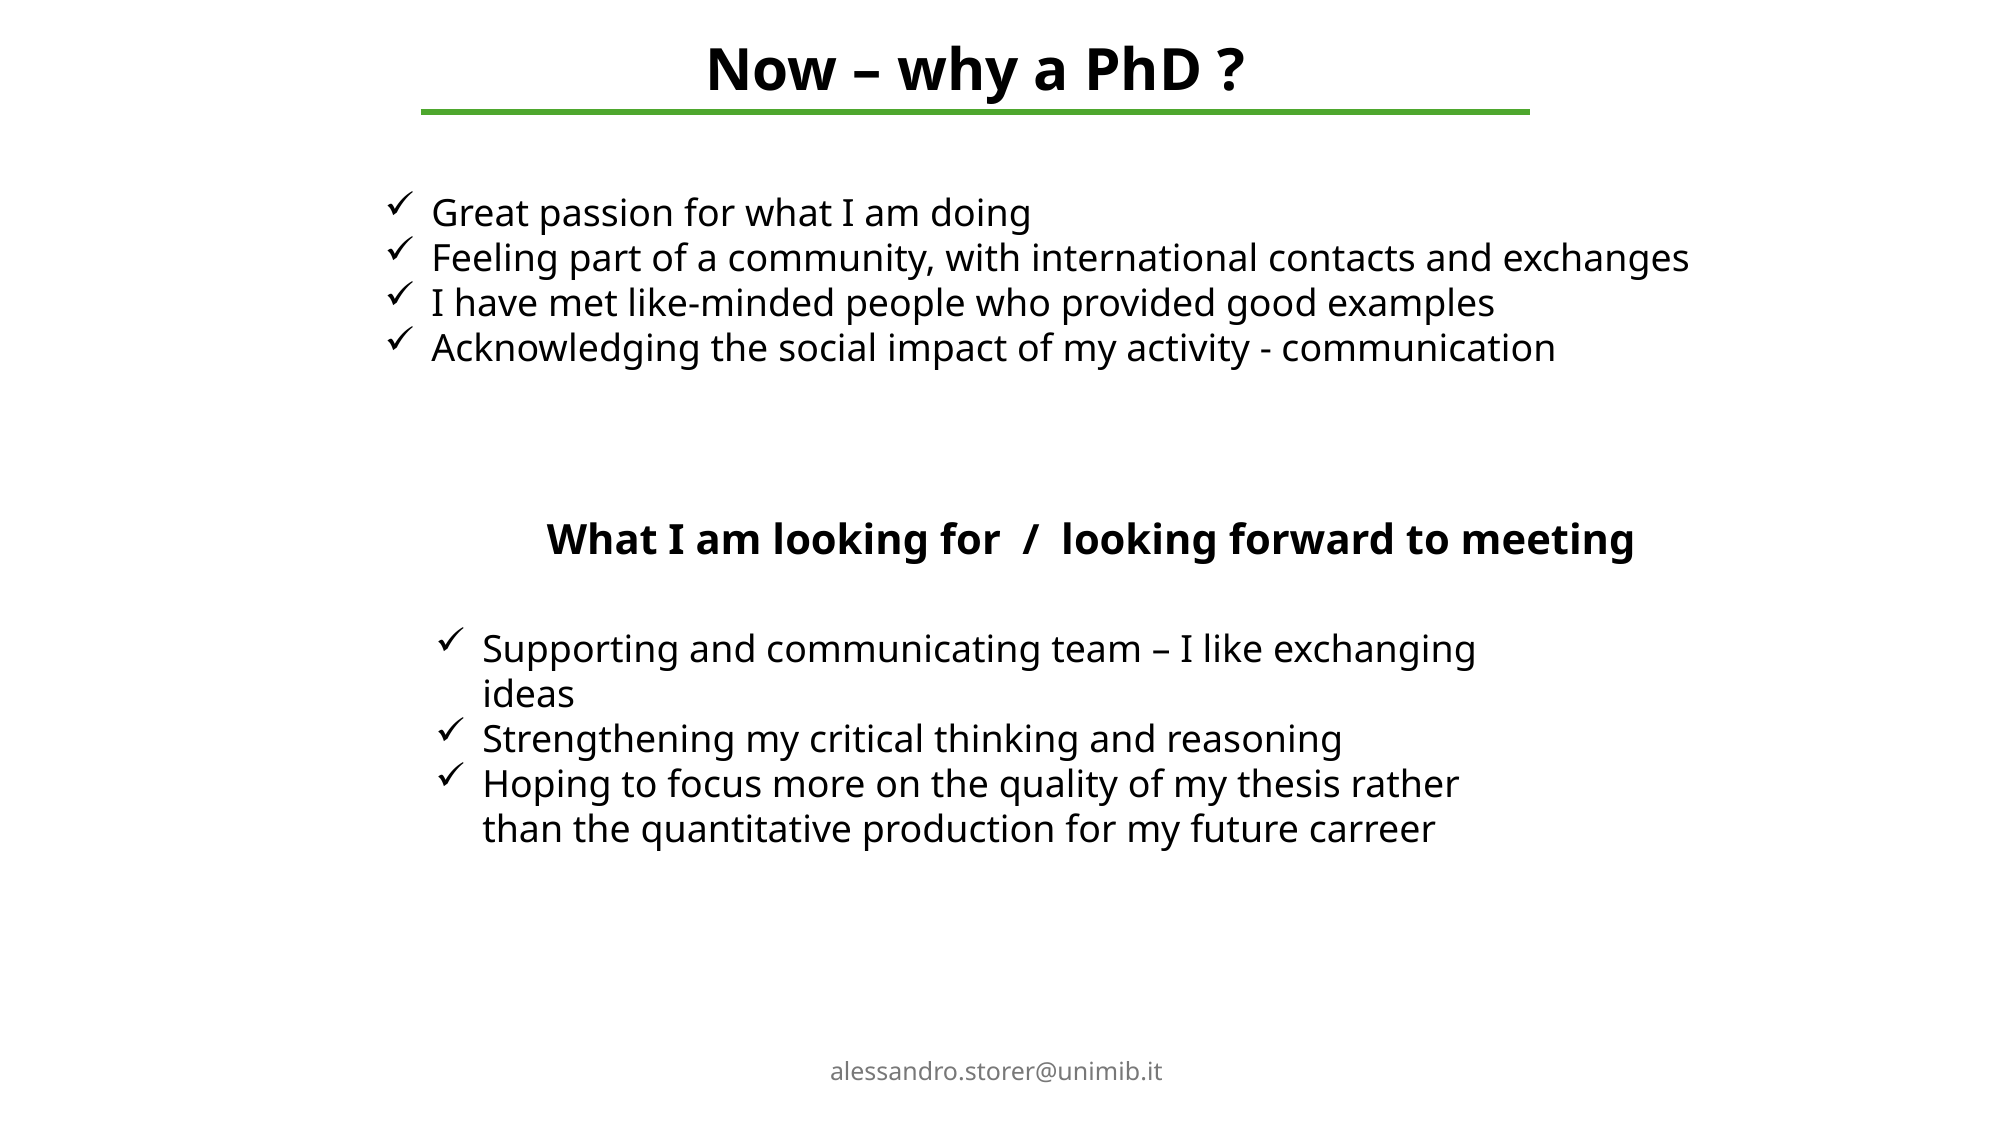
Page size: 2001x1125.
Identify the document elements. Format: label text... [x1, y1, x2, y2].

footer alessandro.storer@unimib.it [662, 1042, 1338, 1103]
text_box Great passion for what I am doing Feeling part of a community, with international contacts and exchanges I have met like-minded people who provided good examples Acknowledging the social impact of my activity - communication [369, 181, 1706, 467]
text_box Now – why a PhD ? [347, 24, 1604, 110]
text_box What I am looking for / looking forward to meeting [532, 505, 1652, 571]
text_box Supporting and communicating team – I like exchanging ideas Strengthening my critical thinking and reasoning Hoping to focus more on the quality of my thesis rather than the quantitative production for my future carreer [420, 617, 1557, 948]
